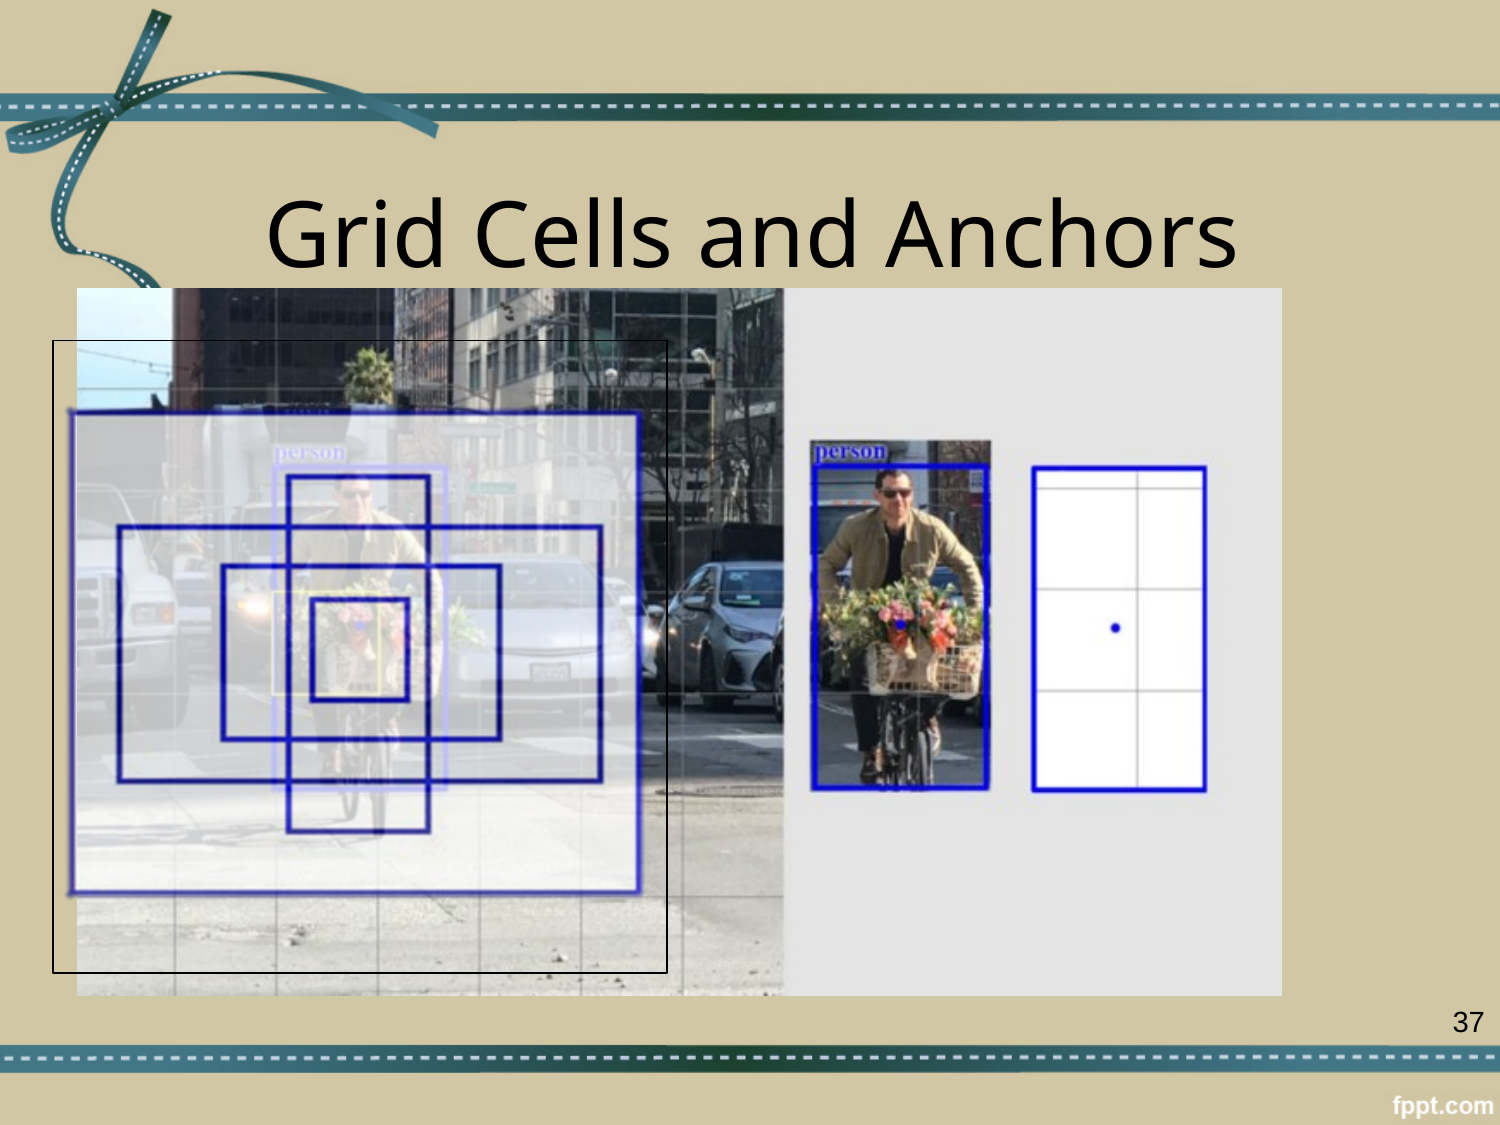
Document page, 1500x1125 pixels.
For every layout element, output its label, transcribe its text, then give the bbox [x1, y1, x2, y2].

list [77, 288, 1282, 996]
picture [0, 0, 1500, 1125]
text_box [53, 340, 77, 974]
slide_number 37 [1149, 995, 1500, 1074]
title Grid Cells and Anchors [77, 137, 1428, 325]
